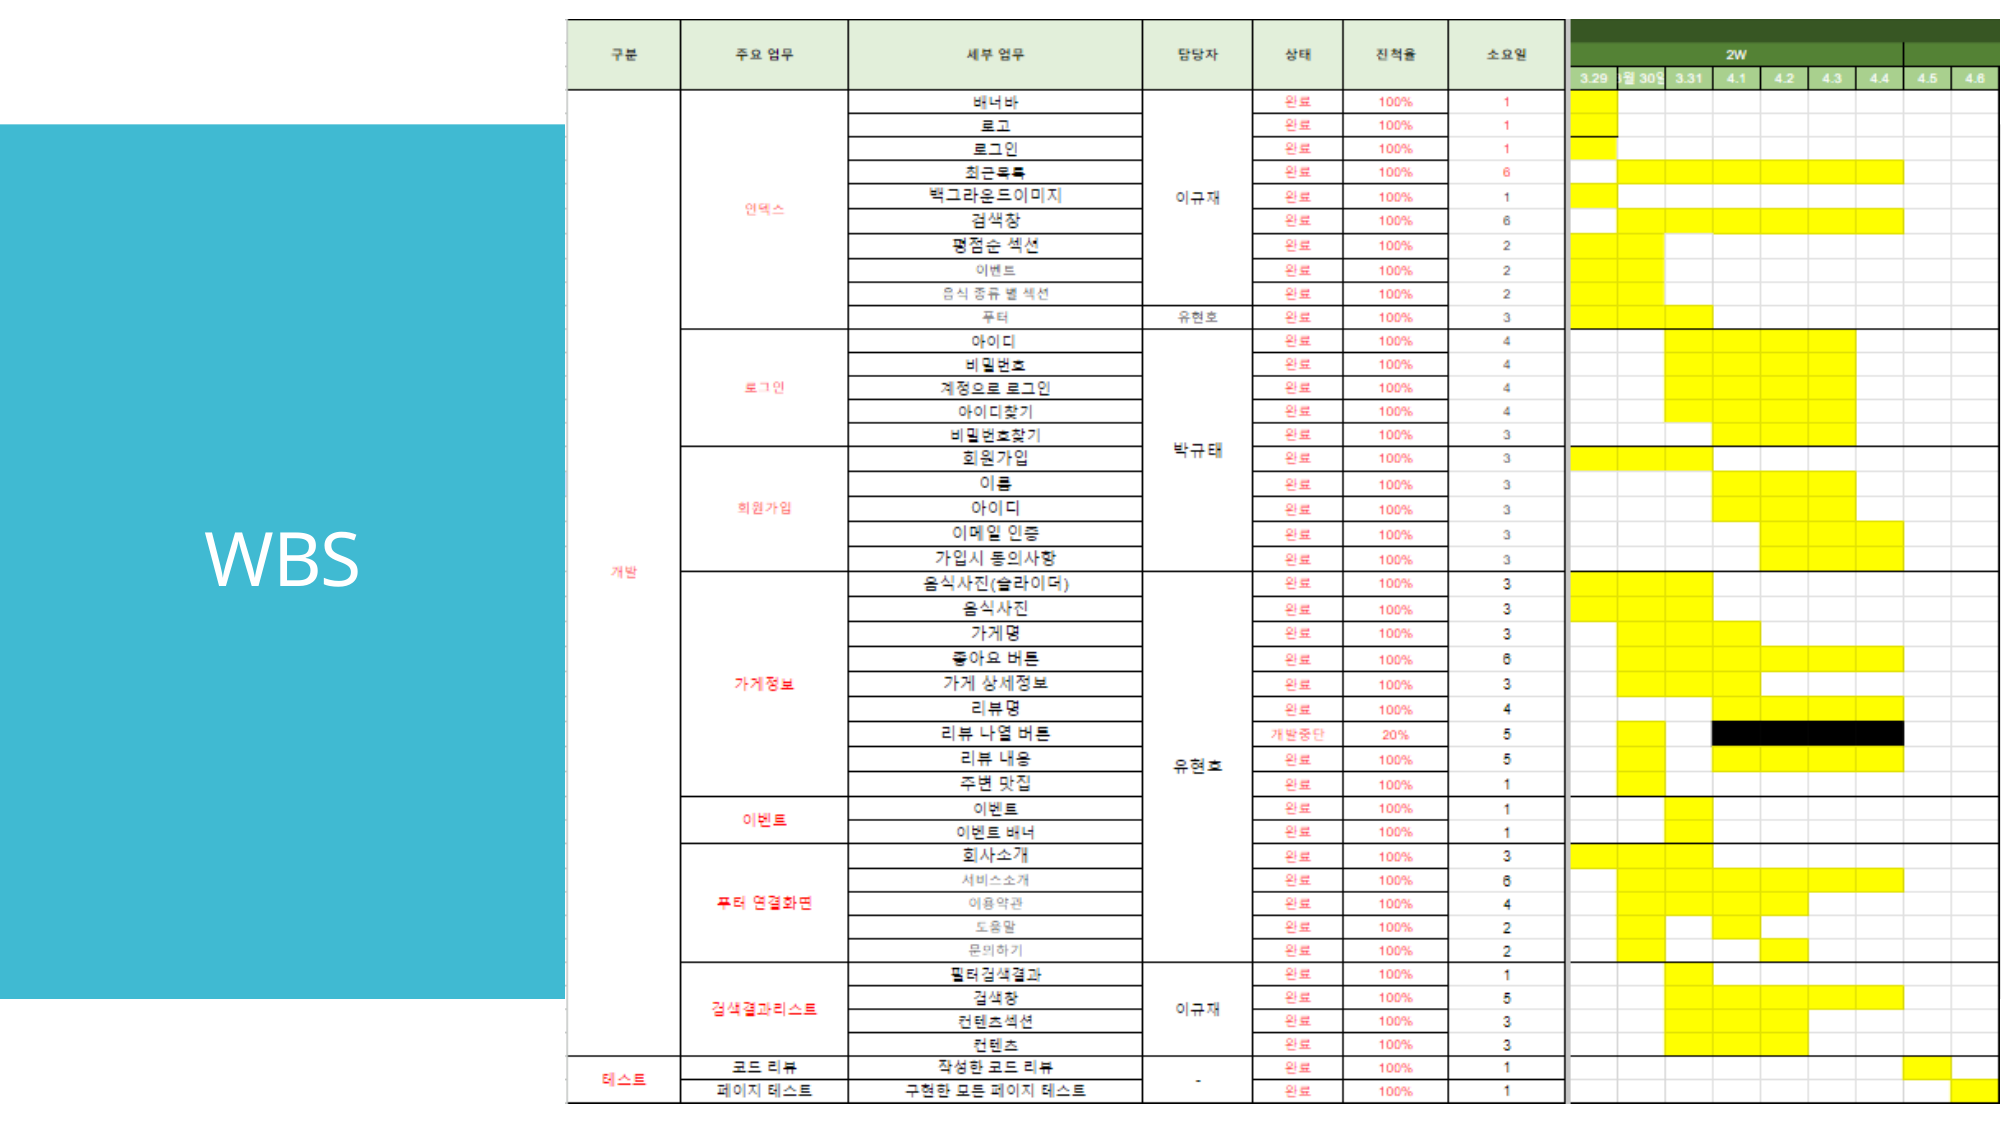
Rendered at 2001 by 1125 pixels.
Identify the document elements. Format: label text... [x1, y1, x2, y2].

title WBS [41, 184, 525, 940]
picture [565, 19, 2000, 1105]
